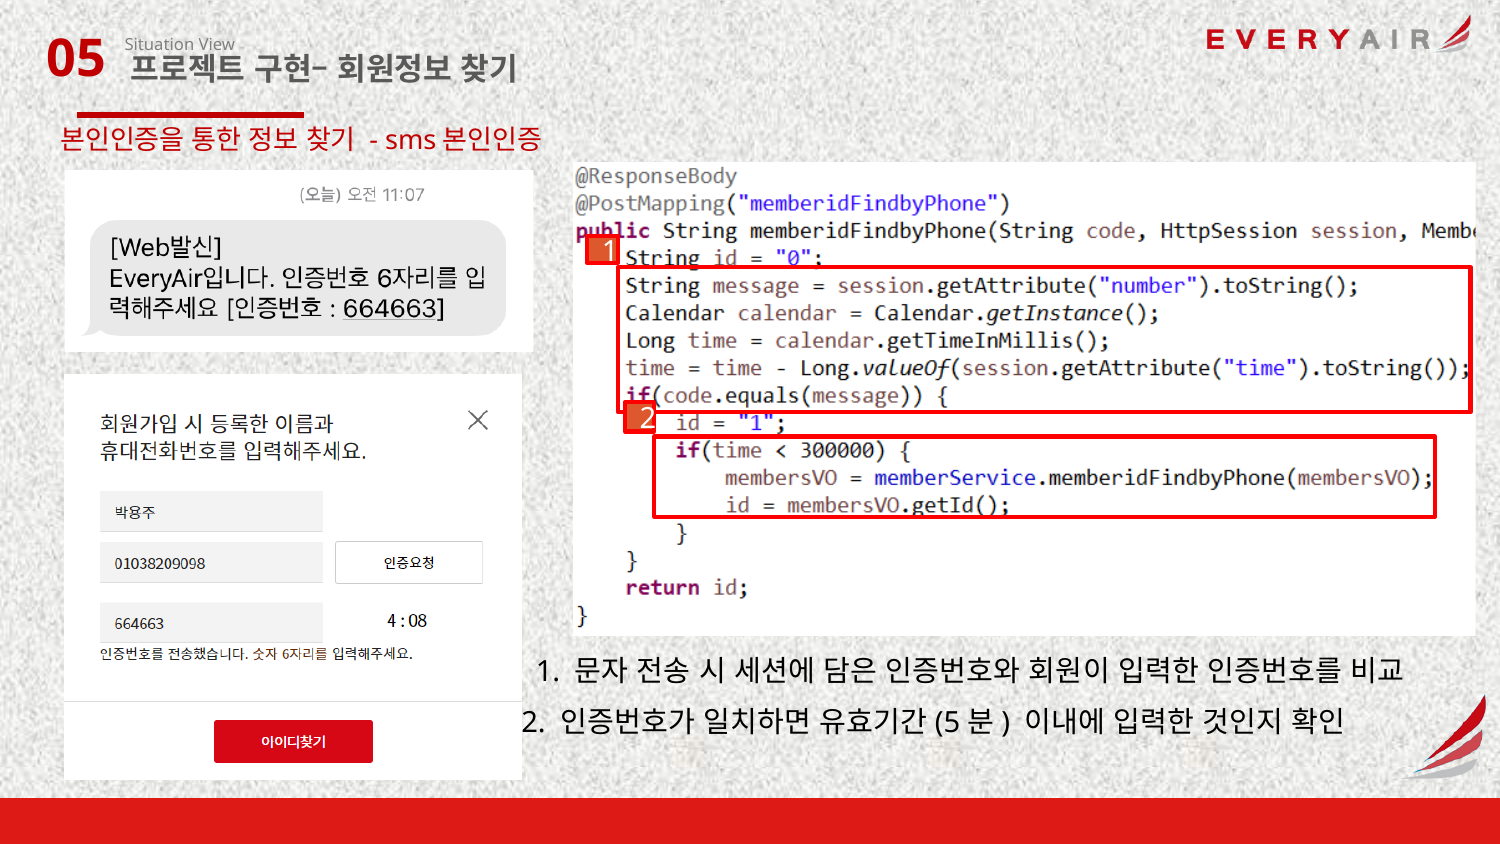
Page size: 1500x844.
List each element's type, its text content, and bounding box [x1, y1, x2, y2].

text_box 1. 문자 전송 시 세션에 담은 인증번호와 회원이 입력한 인증번호를 비교 [527, 644, 1420, 695]
text_box 2. 인증번호가 일치하면 유효기간(5분) 이내에 입력한 것인지 확인 [527, 696, 1361, 746]
text_box [0, 798, 1500, 844]
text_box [64, 114, 538, 163]
picture [0, 0, 1500, 798]
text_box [100, 26, 550, 96]
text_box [624, 401, 1436, 517]
text_box 05 [17, 16, 136, 95]
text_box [586, 235, 1471, 413]
